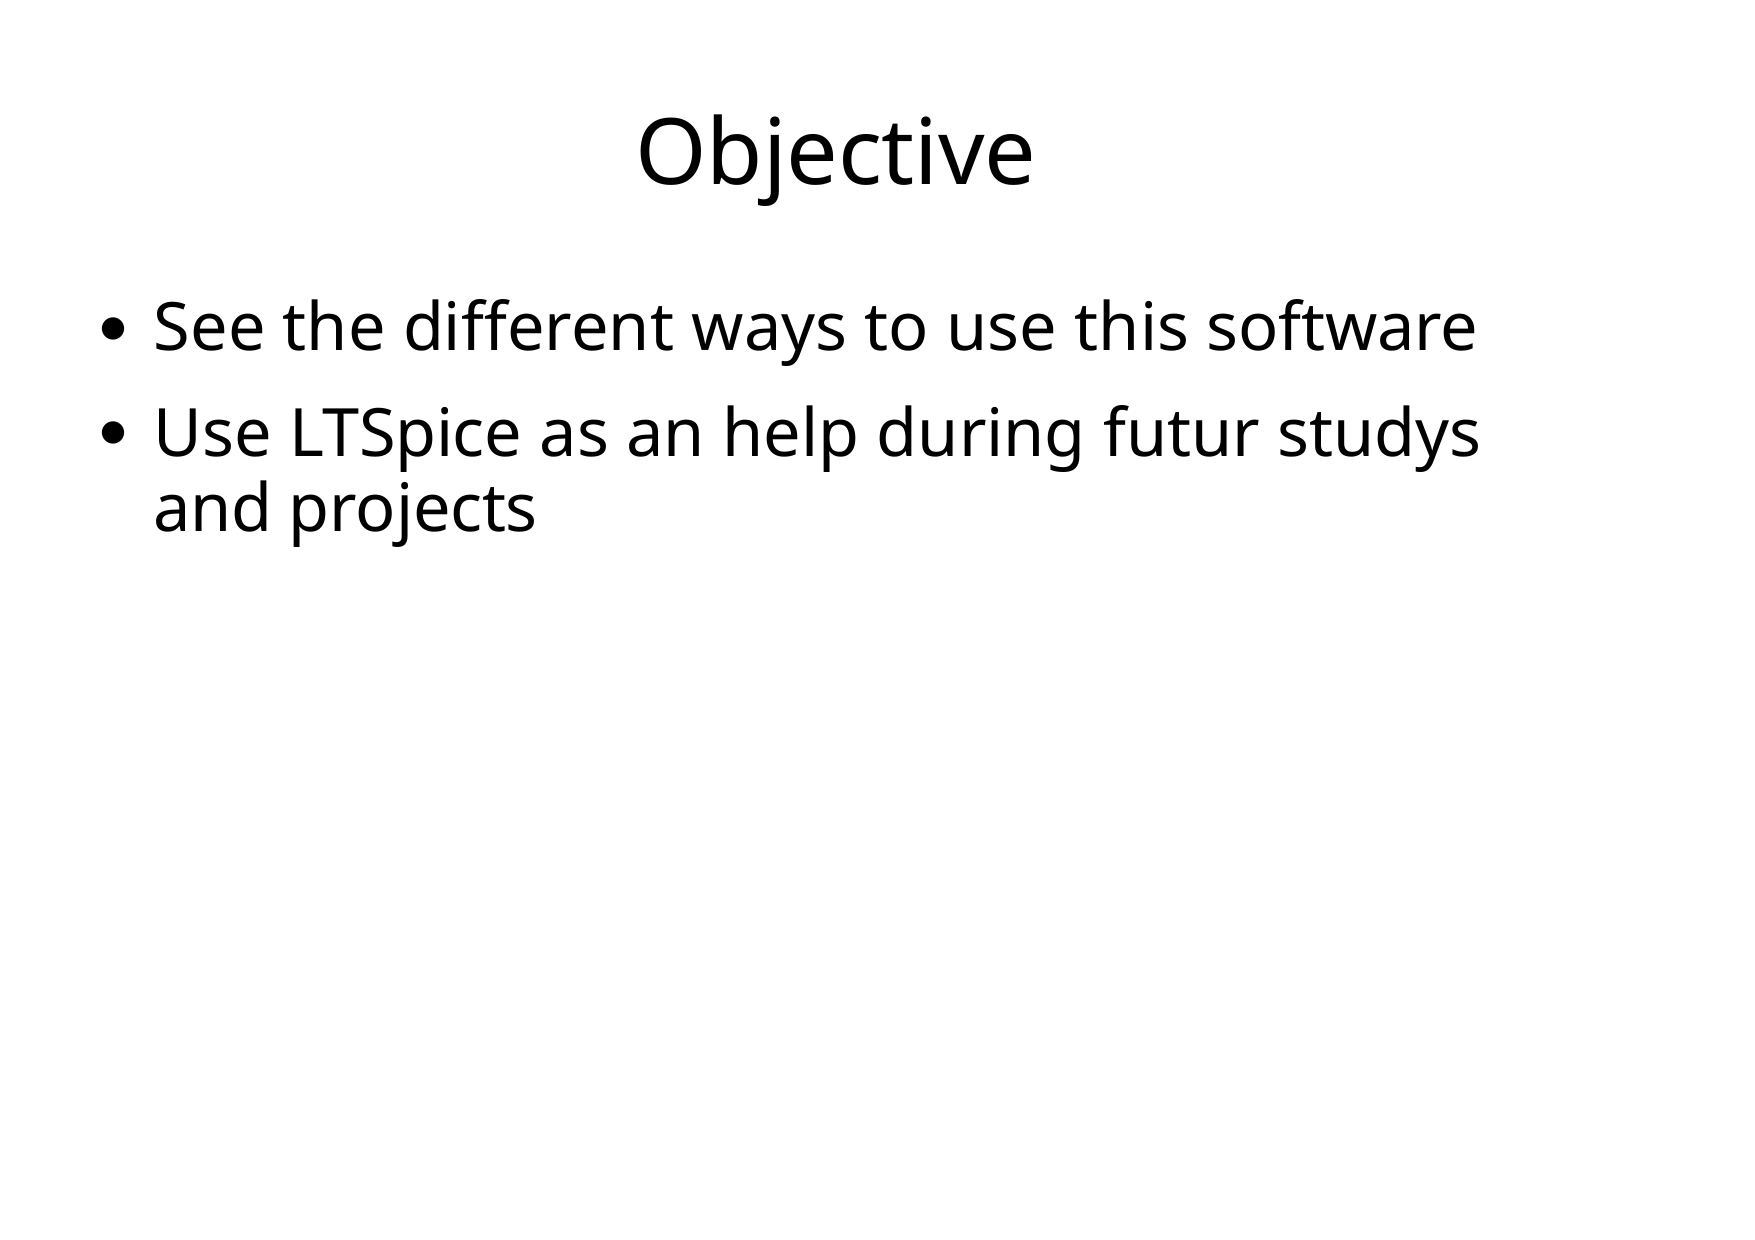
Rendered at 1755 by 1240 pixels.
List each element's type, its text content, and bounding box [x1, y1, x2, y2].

text_box ● [98, 304, 127, 343]
text_box ● [98, 408, 127, 447]
list See the different ways to use this software Use LTSpice as an help during futur studys and projects [151, 257, 1606, 989]
title Objective [250, 39, 1404, 257]
